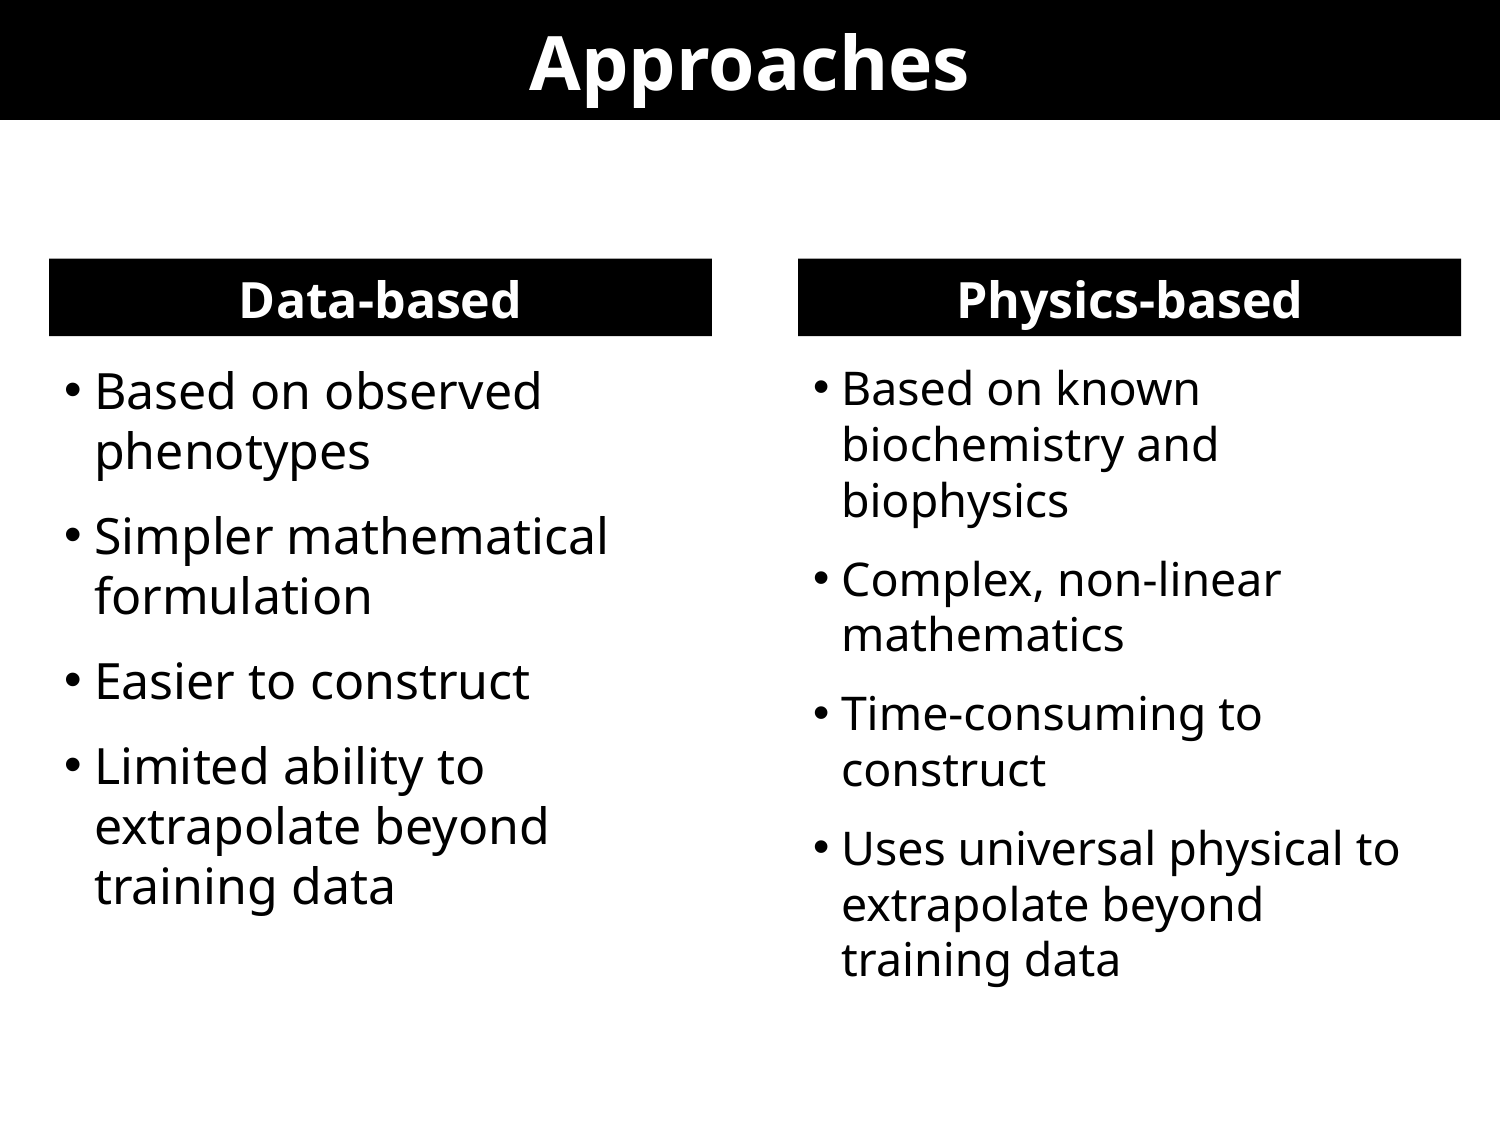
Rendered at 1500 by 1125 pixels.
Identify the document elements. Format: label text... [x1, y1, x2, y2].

list Physics-based [798, 258, 1462, 337]
title Approaches [0, 0, 1500, 120]
list Based on observed phenotypes Simpler mathematical formulation Easier to construct Limited ability to extrapolate beyond training data [49, 351, 712, 1000]
list Data-based [49, 258, 712, 337]
list Based on known biochemistry and biophysics Complex, non-linear mathematics Time-consuming to construct Uses universal physical to extrapolate beyond training data [798, 351, 1462, 1000]
